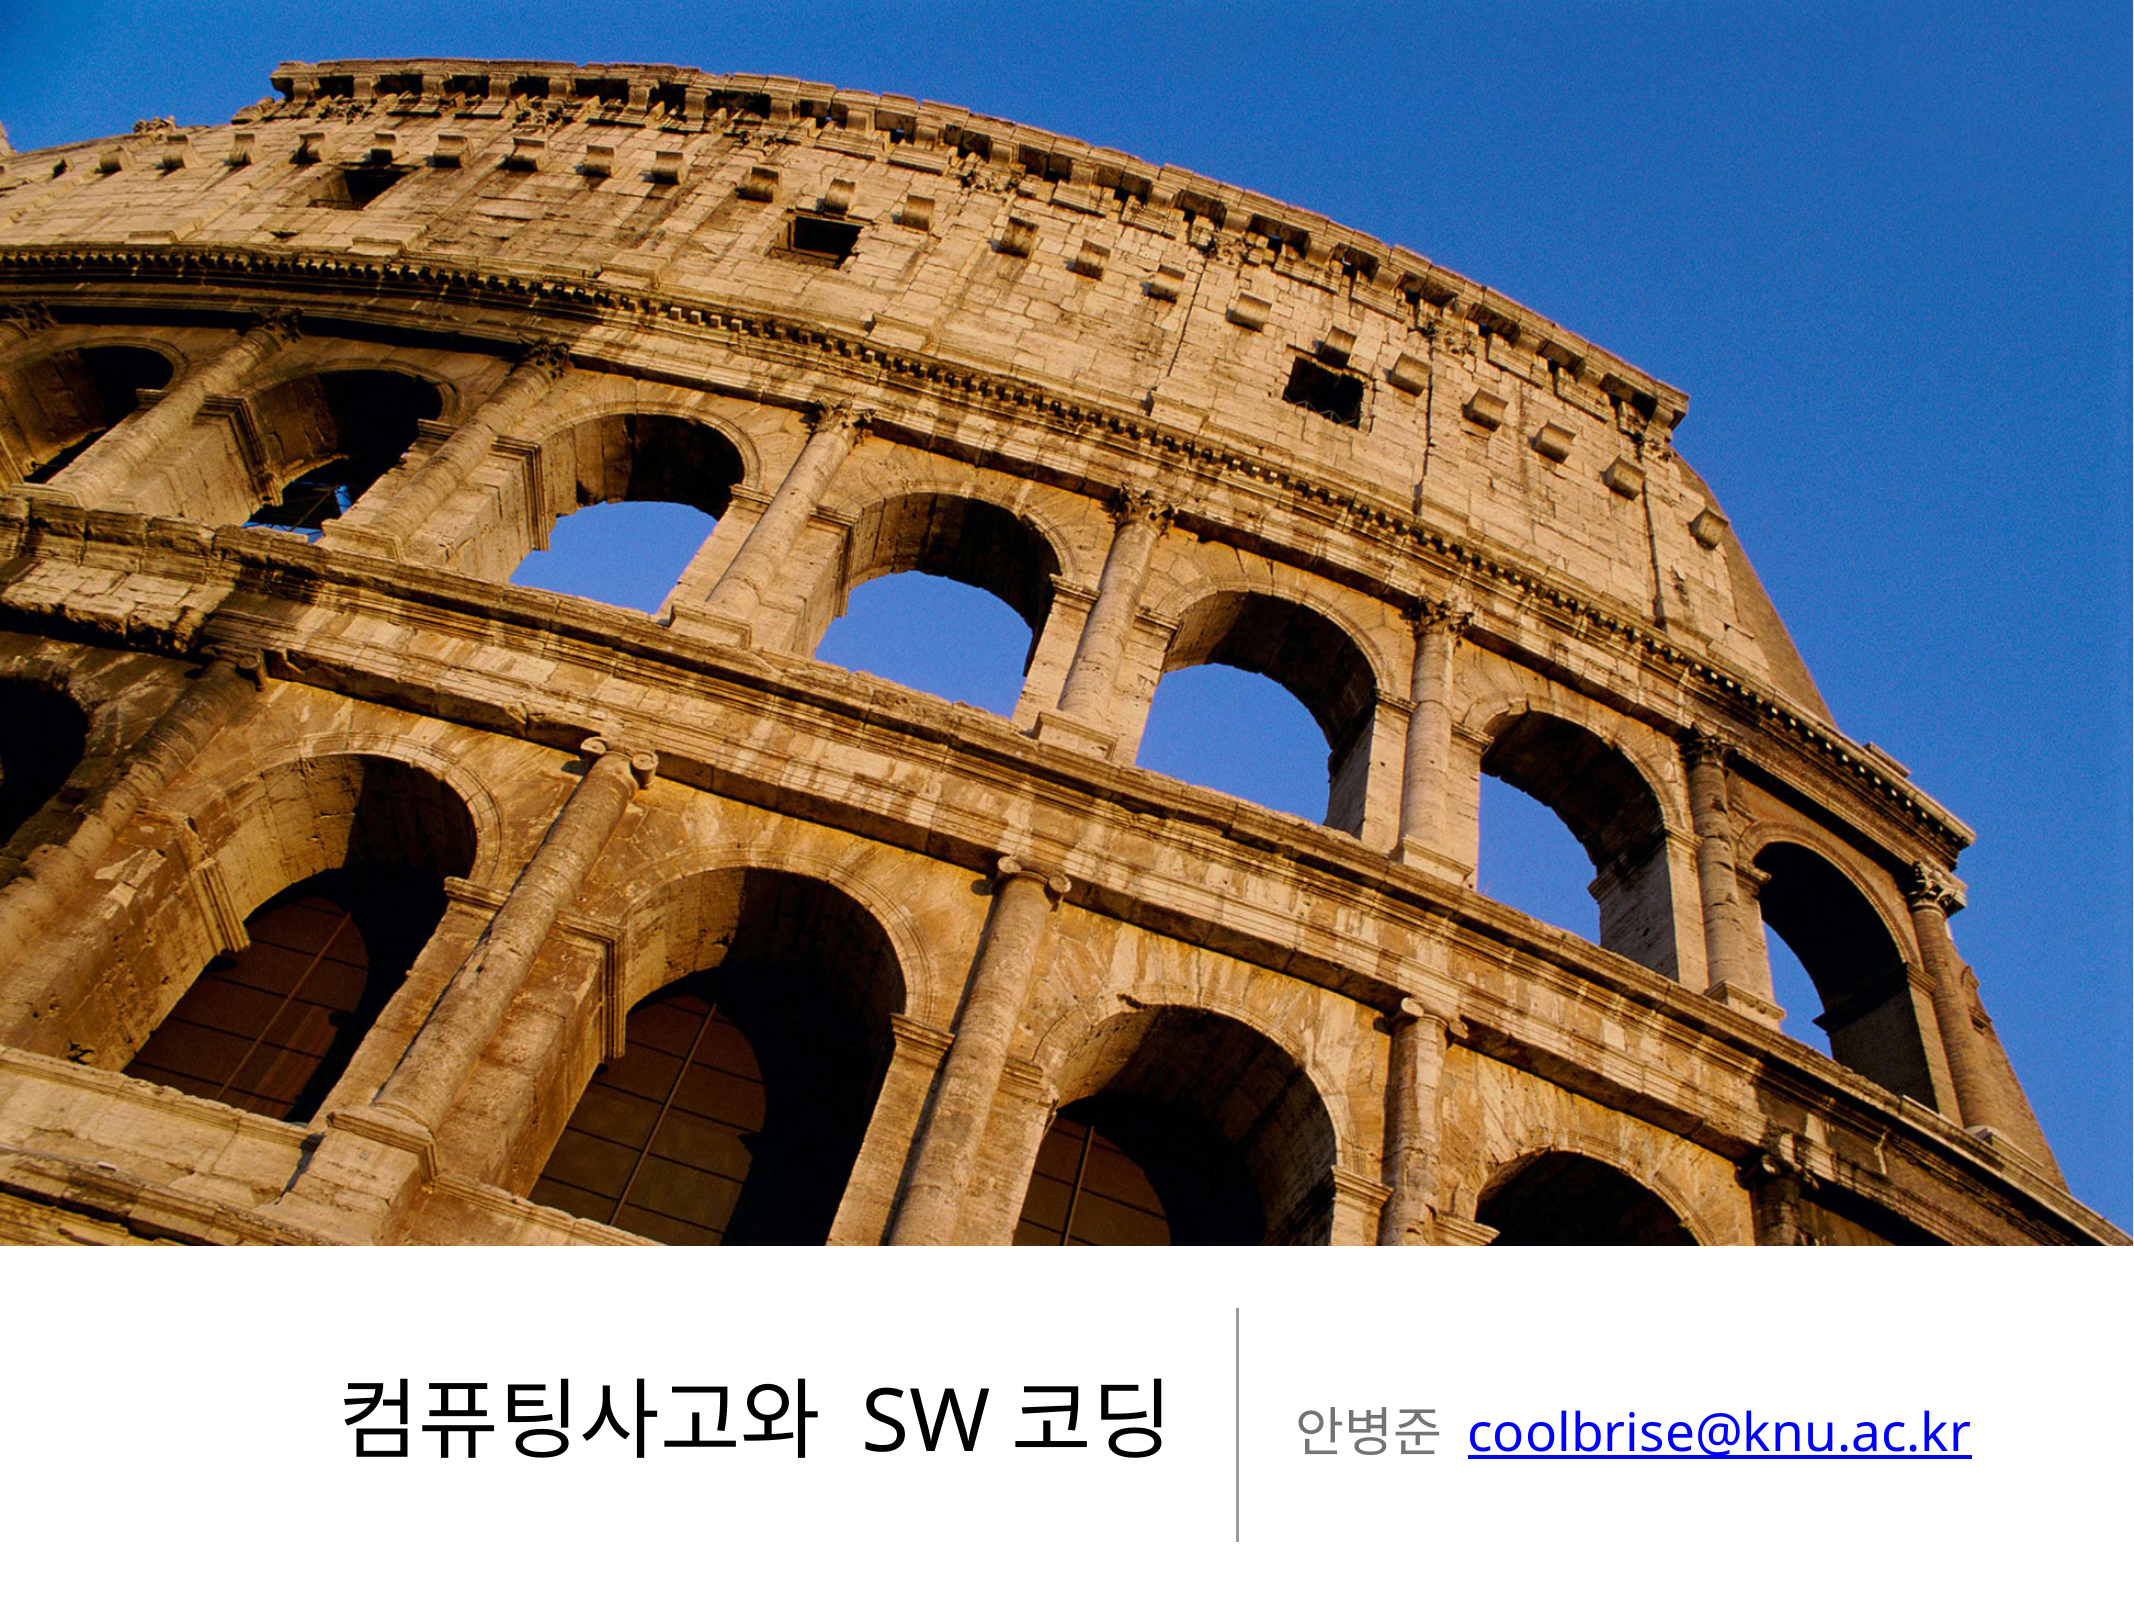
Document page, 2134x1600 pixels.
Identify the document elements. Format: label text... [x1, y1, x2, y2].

list 안병준 coolbrise@knu.ac.kr [1286, 1389, 2101, 1474]
picture [0, 0, 2134, 1246]
title 컴퓨팅사고와 SW코딩 [230, 1276, 1182, 1557]
